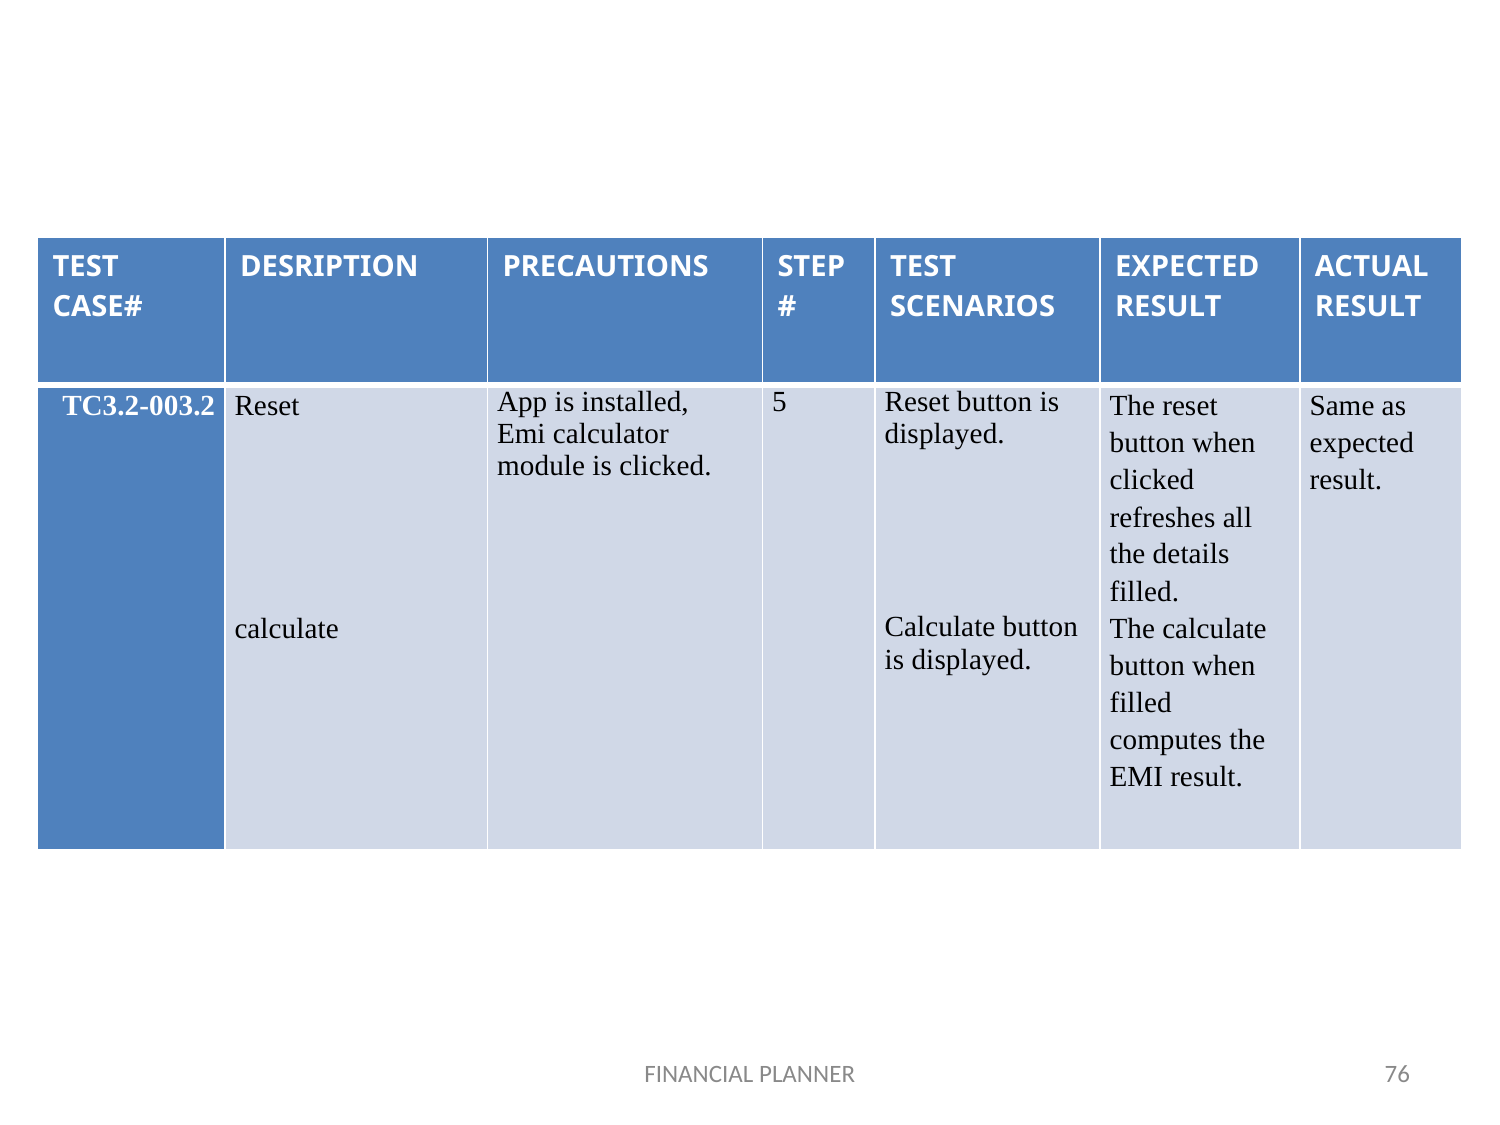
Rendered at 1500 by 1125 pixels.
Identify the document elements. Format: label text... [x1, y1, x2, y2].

table_cell Reset button is displayed. Calculate button is displayed. [876, 388, 1099, 849]
table_header PRECAUTIONS [488, 238, 762, 382]
table_cell 5 [763, 388, 874, 849]
table_header STEP# [763, 238, 874, 382]
table_cell App is installed, Emi calculator module is clicked. [488, 388, 762, 849]
footer FINANCIAL PLANNER [512, 1042, 988, 1103]
table_header ACTUAL RESULT [1301, 238, 1461, 382]
slide_number 76 [1074, 1042, 1425, 1103]
table_cell Reset calculate [226, 388, 487, 849]
table_header DESRIPTION [226, 238, 487, 382]
table_cell The reset button when clicked refreshes all the details filled. The calculate button when filled computes the EMI result. [1101, 388, 1299, 849]
table_header EXPECTED RESULT [1101, 238, 1299, 382]
table_header TEST CASE# [38, 238, 224, 382]
table_cell Same as expected result. [1301, 388, 1461, 849]
table_header TEST SCENARIOS [876, 238, 1099, 382]
table_cell TC3.2-003.2 [38, 388, 224, 849]
